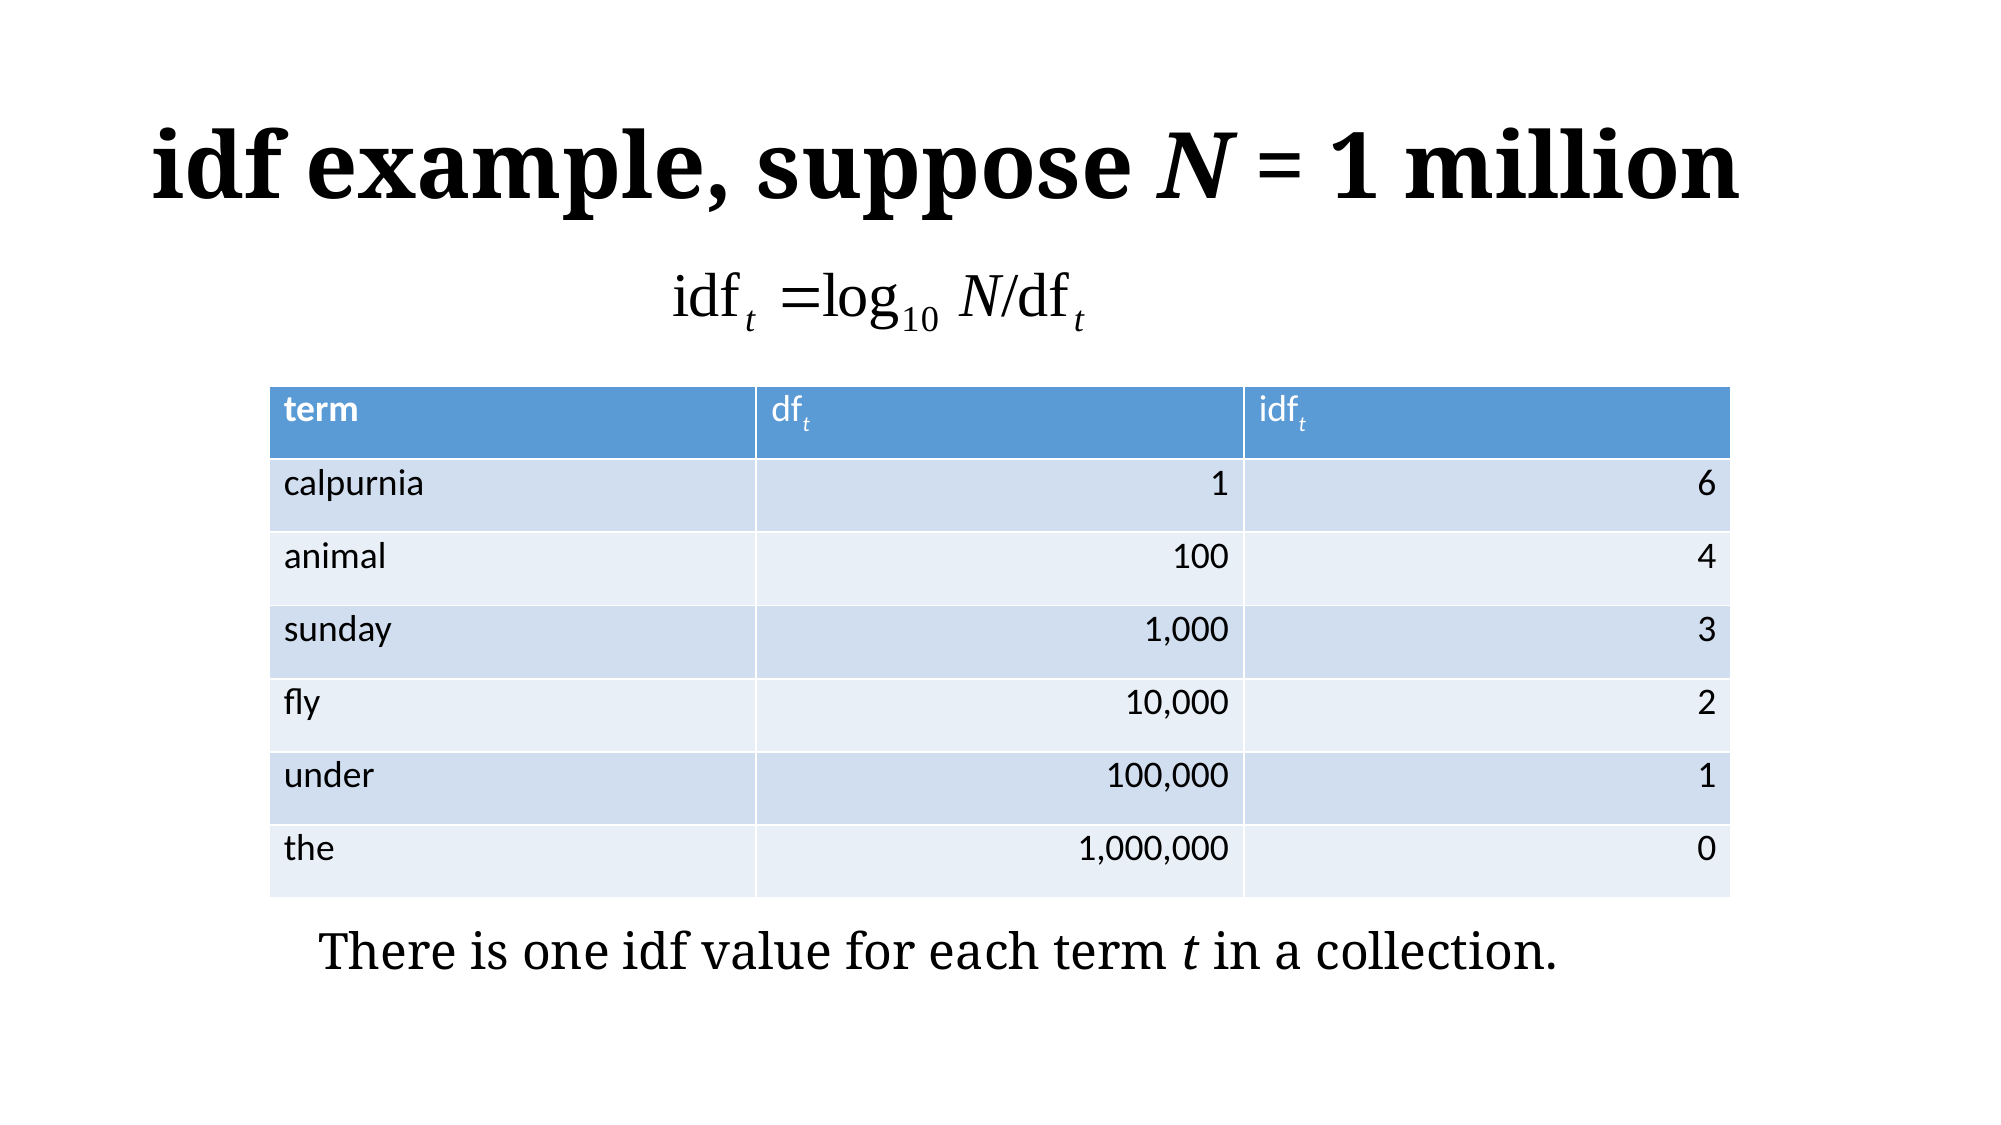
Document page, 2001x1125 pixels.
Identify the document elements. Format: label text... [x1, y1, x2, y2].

table_cell 1 [1245, 753, 1730, 824]
table_cell under [270, 753, 755, 824]
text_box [665, 253, 1097, 348]
table_cell fly [270, 680, 755, 751]
text_box There is one idf value for each term t in a collection. [303, 912, 1573, 988]
table_cell 4 [1245, 533, 1730, 605]
title idf example, suppose N = 1 million [137, 59, 1863, 278]
table_cell 10,000 [757, 680, 1243, 751]
table_cell sunday [270, 606, 755, 678]
table_cell 3 [1245, 606, 1730, 678]
table_header term [270, 387, 755, 458]
table_cell the [270, 826, 755, 897]
table_cell 100 [757, 533, 1243, 605]
table_cell 1 [757, 460, 1243, 531]
table_cell 1,000 [757, 606, 1243, 678]
table_cell animal [270, 533, 755, 605]
table_header dft [757, 387, 1243, 458]
table_cell 2 [1245, 680, 1730, 751]
table_header idft [1245, 387, 1730, 458]
table_cell 6 [1245, 460, 1730, 531]
table_cell 1,000,000 [757, 826, 1243, 897]
table_cell calpurnia [270, 460, 755, 531]
table_cell 0 [1245, 826, 1730, 897]
table_cell 100,000 [757, 753, 1243, 824]
